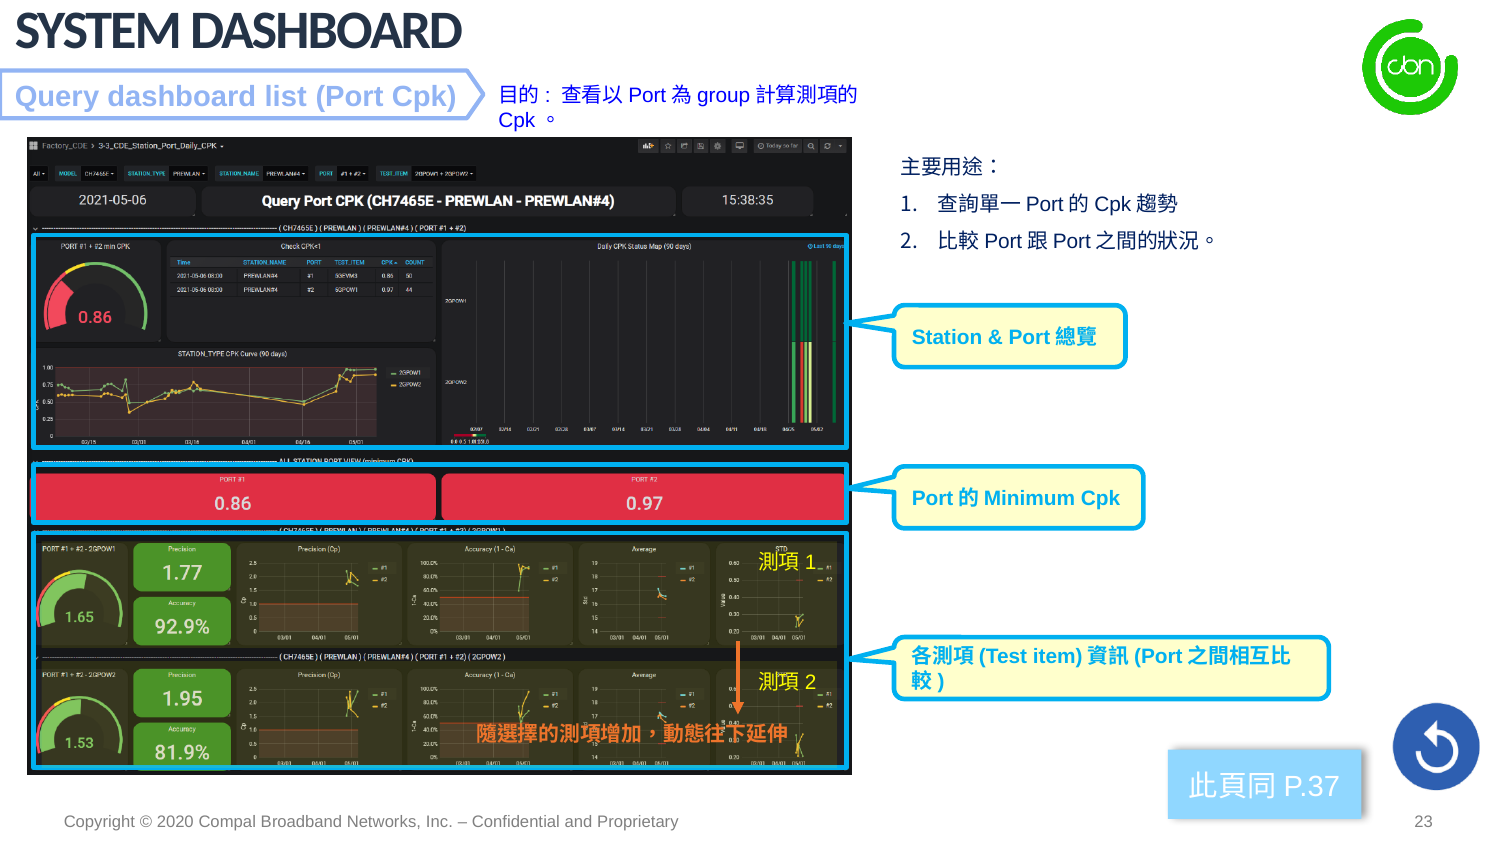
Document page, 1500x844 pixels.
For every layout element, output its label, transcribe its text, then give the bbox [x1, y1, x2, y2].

picture [1362, 19, 1458, 115]
text_box Port的Minimum Cpk [857, 464, 1146, 531]
picture [1392, 702, 1480, 793]
text_box 各測項(Test item)資訊(Port之間相互比較) [857, 634, 1332, 702]
text_box 此頁同P.37 [1166, 747, 1363, 821]
text_box Station & Port總覽 [857, 303, 1128, 370]
text_box 目的: 查看以Port為group計算測項的Cpk。 [483, 74, 924, 139]
text_box 主要用途： 查詢單一Port的Cpk趨勢 比較Port跟Port之間的狀況。 [885, 133, 1245, 261]
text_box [26, 137, 853, 775]
text_box Query dashboard list (Port Cpk) [0, 68, 483, 121]
slide_number 23 [1372, 802, 1448, 839]
text_box System dashboard [0, 0, 1375, 86]
